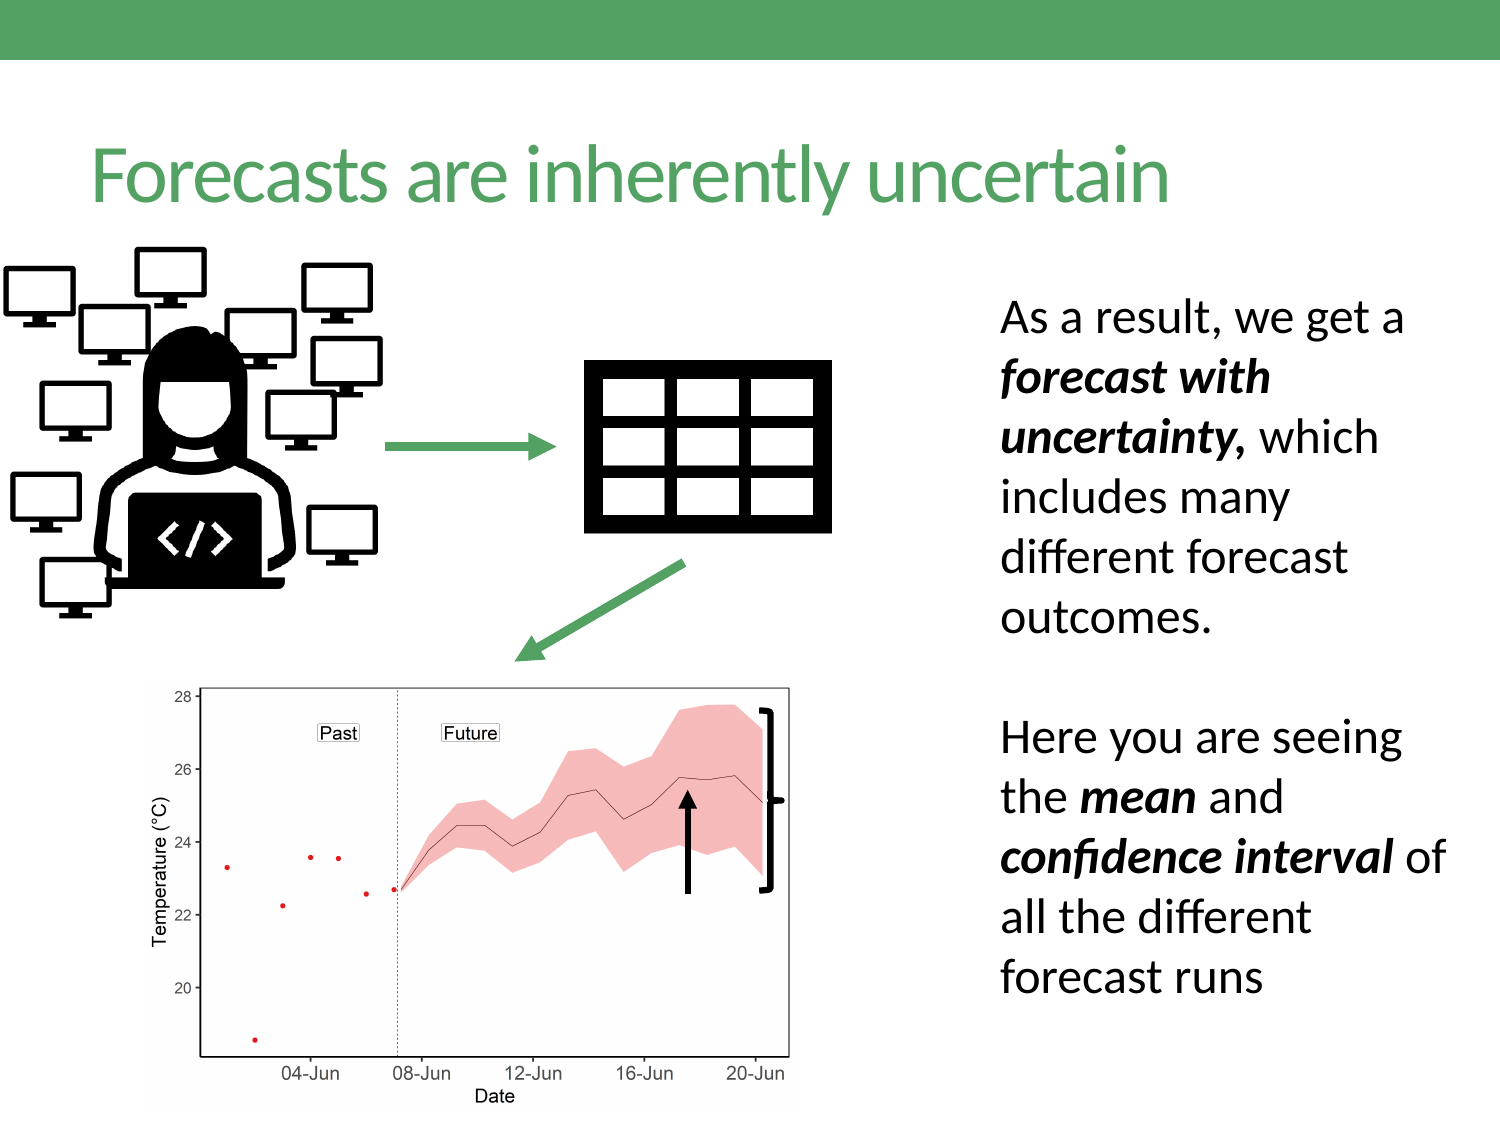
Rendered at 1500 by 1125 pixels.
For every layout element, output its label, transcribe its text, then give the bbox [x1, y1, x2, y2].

title Forecasts are inherently uncertain [75, 87, 1425, 250]
picture [559, 298, 857, 596]
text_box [514, 562, 685, 662]
picture [0, 234, 390, 631]
picture [141, 677, 799, 1116]
text_box As a result, we get a forecast with uncertainty, which includes many different forecast outcomes. Here you are seeing the mean and confidence interval of all the different forecast runs [985, 276, 1481, 1012]
